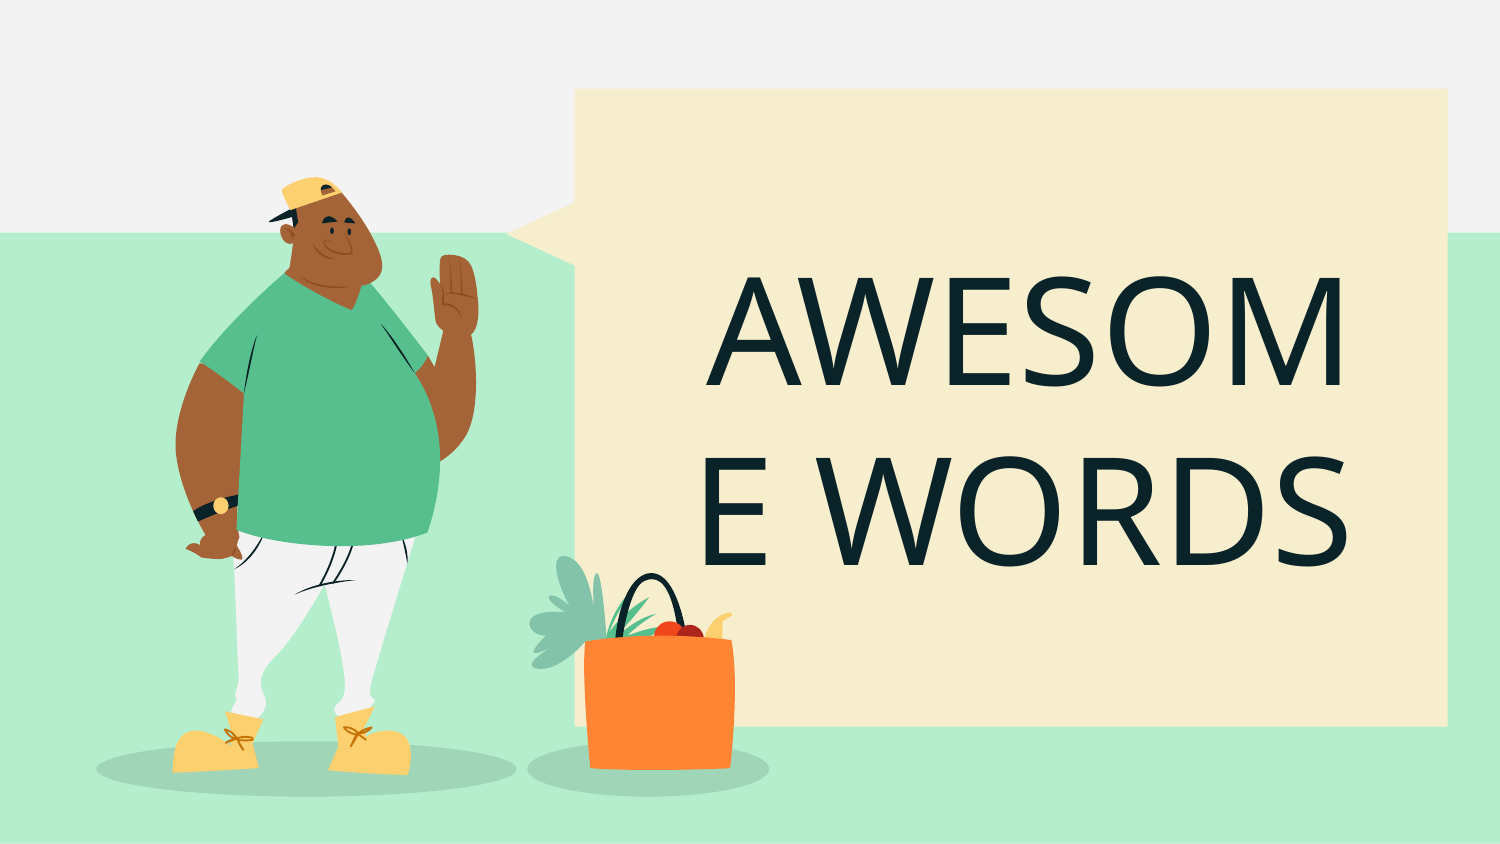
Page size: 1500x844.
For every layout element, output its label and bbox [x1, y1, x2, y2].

text_box [516, 555, 741, 771]
text_box [534, 752, 770, 797]
text_box [95, 176, 517, 797]
text_box [512, 88, 1448, 727]
